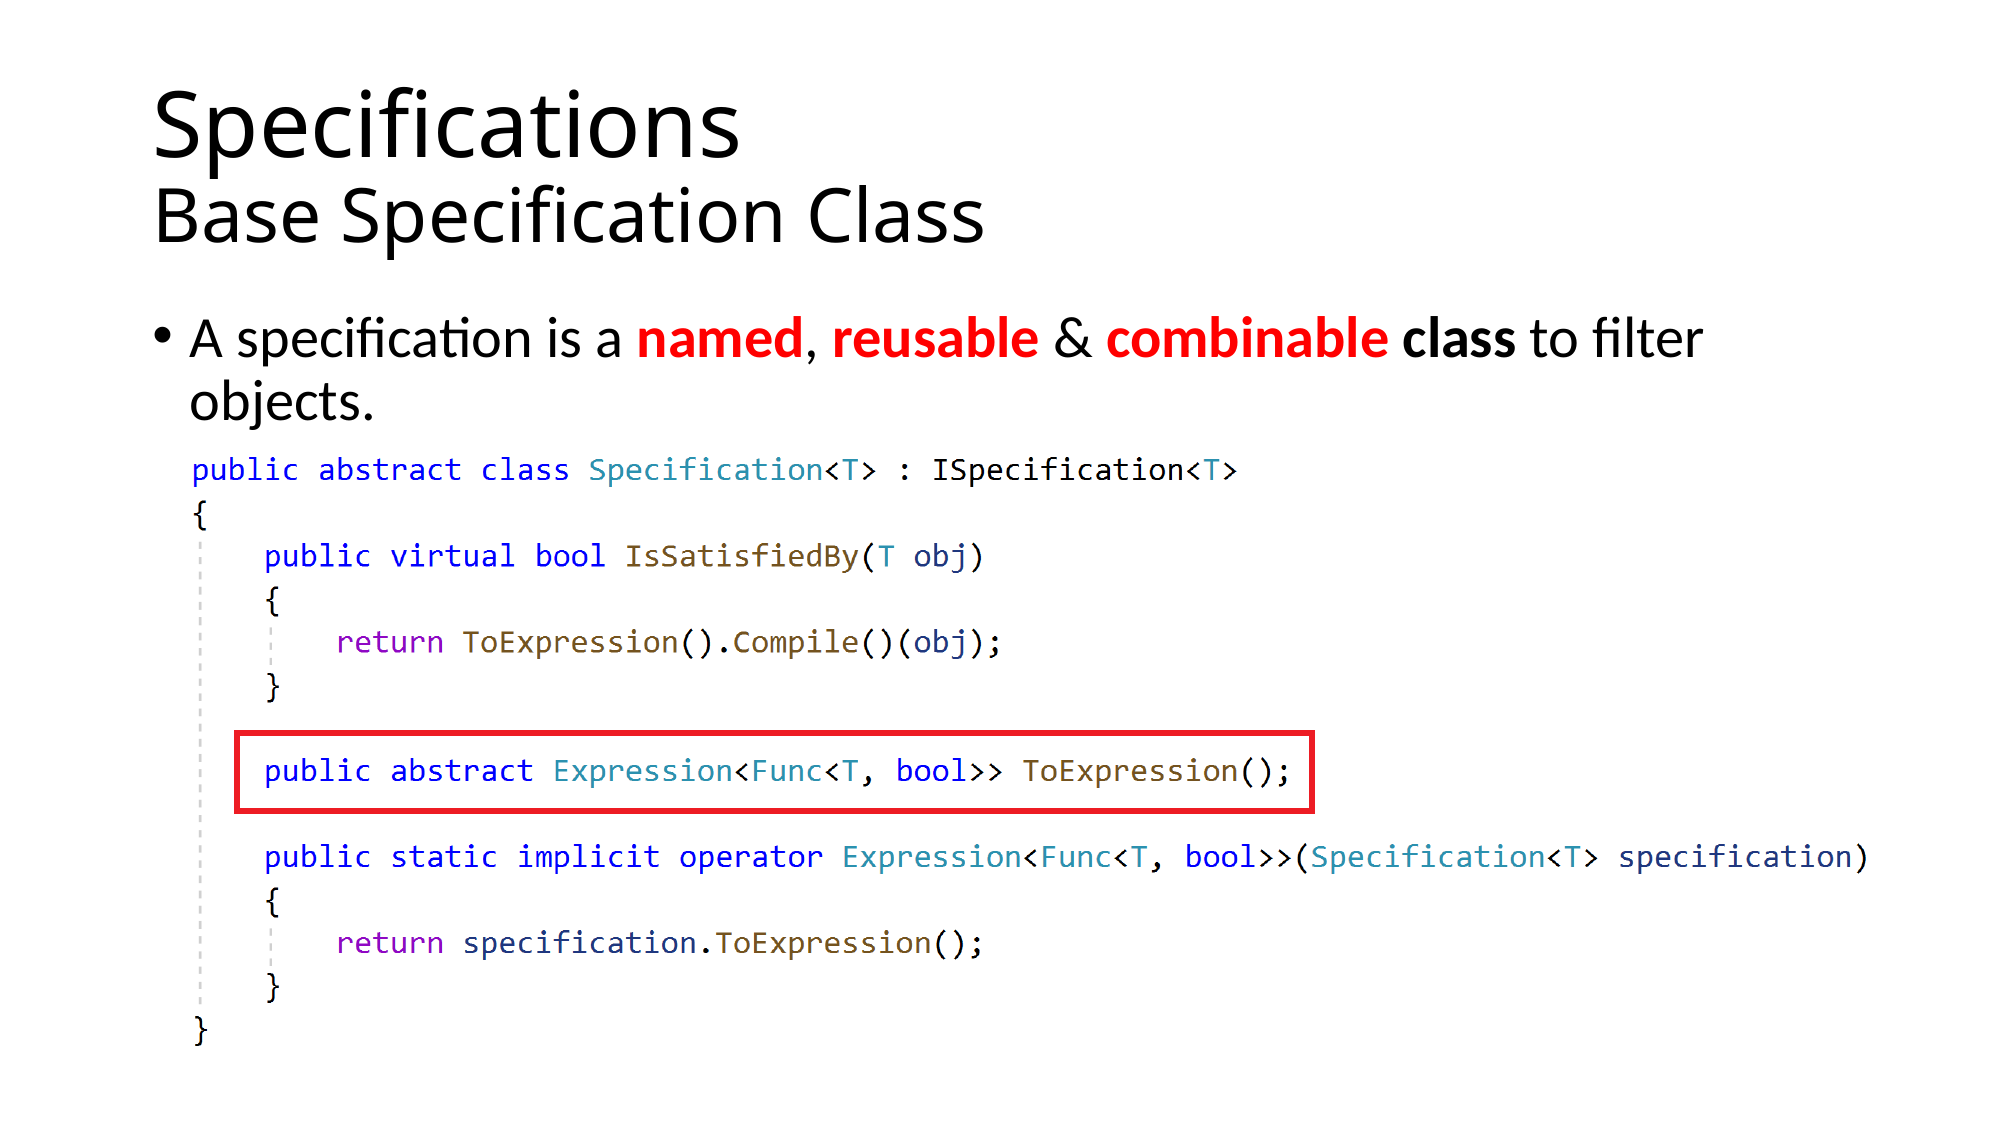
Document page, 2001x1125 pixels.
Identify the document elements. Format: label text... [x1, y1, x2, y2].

title Specifications Base Specification Class [137, 59, 1863, 278]
list A specification is a named, reusable & combinable class to filter objects. [137, 299, 1863, 1014]
picture [181, 447, 1870, 1063]
